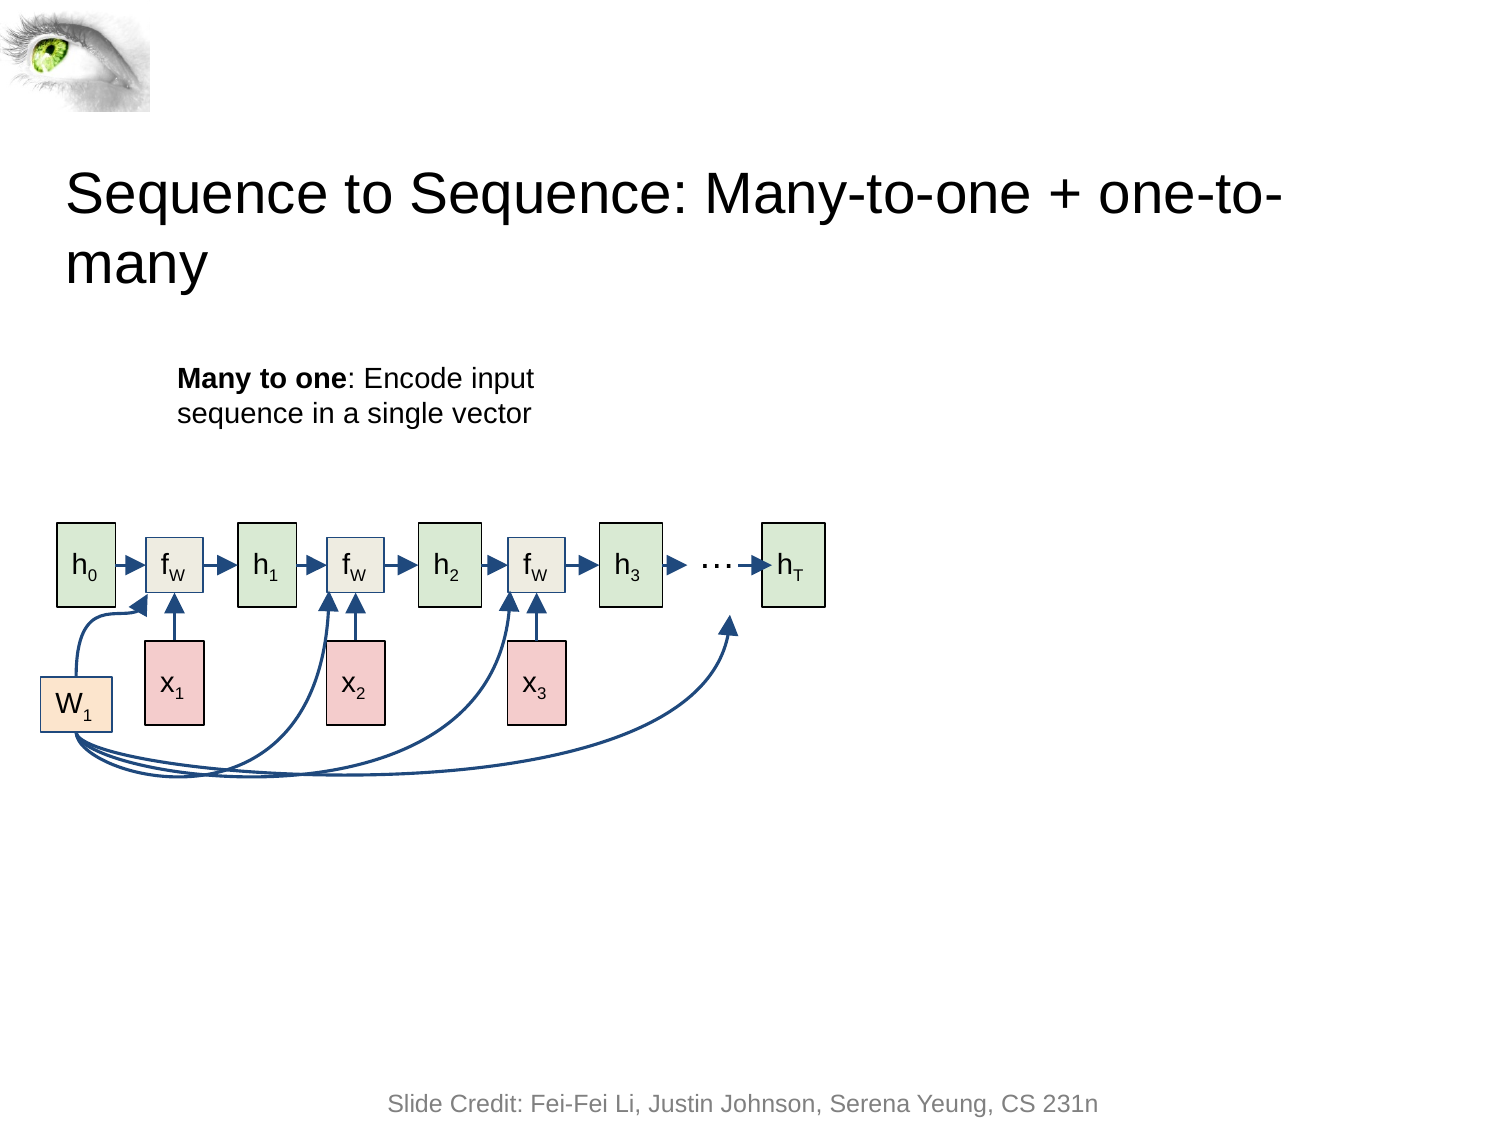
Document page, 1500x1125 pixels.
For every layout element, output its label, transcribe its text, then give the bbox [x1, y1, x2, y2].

picture [0, 0, 150, 112]
text_box Many to one: Encode input sequence in a single vector [162, 344, 646, 453]
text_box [40, 515, 826, 733]
text_box Sequence to Sequence: Many-to-one + one-to-many [50, 155, 1436, 296]
text_box Slide Credit: Fei-Fei Li, Justin Johnson, Serena Yeung, CS 231n [299, 1049, 1188, 1125]
